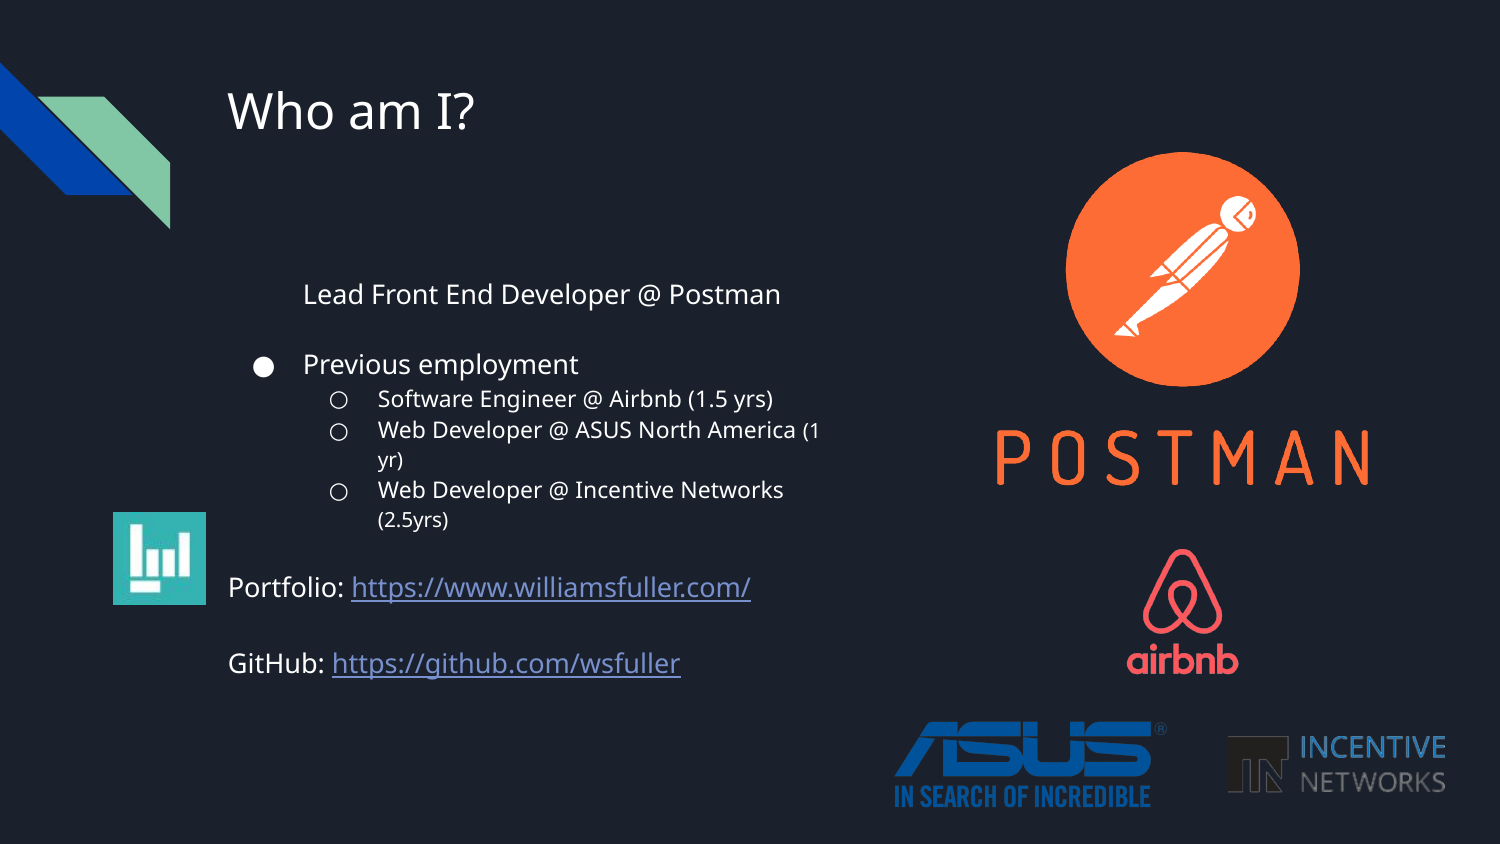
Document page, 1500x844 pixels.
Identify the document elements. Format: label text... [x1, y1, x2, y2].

picture [1103, 525, 1262, 698]
picture [882, 718, 1179, 811]
title Who am I? [212, 64, 1368, 215]
picture [996, 152, 1368, 486]
list Lead Front End Developer @ Postman Previous employment Software Engineer @ Airbnb (1.5 yrs) Web Developer @ ASUS North America (1 yr) Web Developer @ Incentive Networks (2.5yrs) Portfolio: https://www.williamsfuller.com/ GitHub: https://github.com/wsfuller [212, 257, 867, 775]
picture [1228, 710, 1445, 819]
picture [113, 512, 206, 605]
